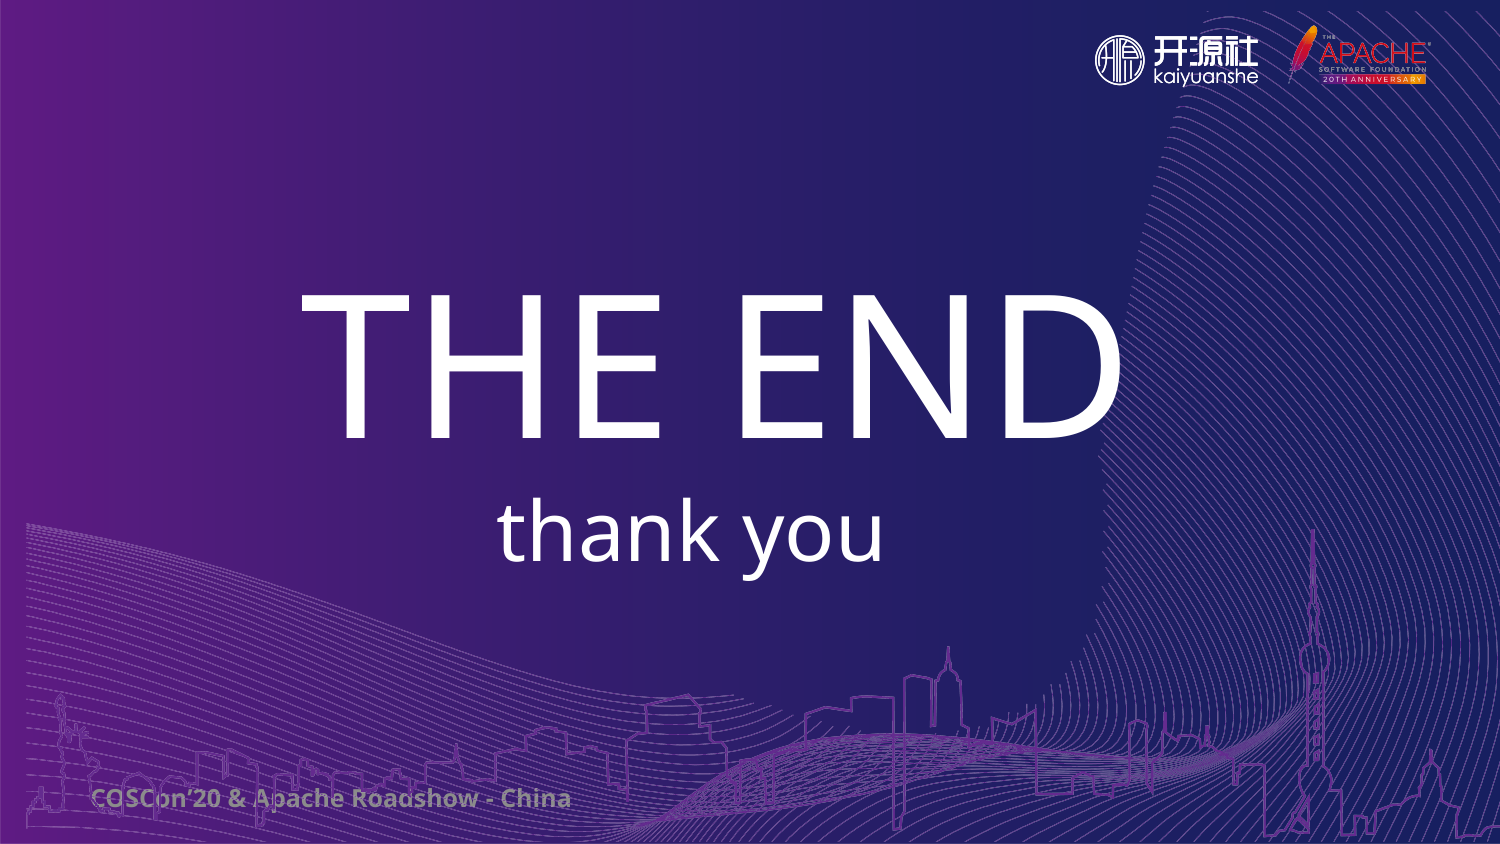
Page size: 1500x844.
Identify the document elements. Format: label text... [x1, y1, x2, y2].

picture [0, 0, 1500, 844]
text_box THE END thank you [286, 181, 1247, 586]
